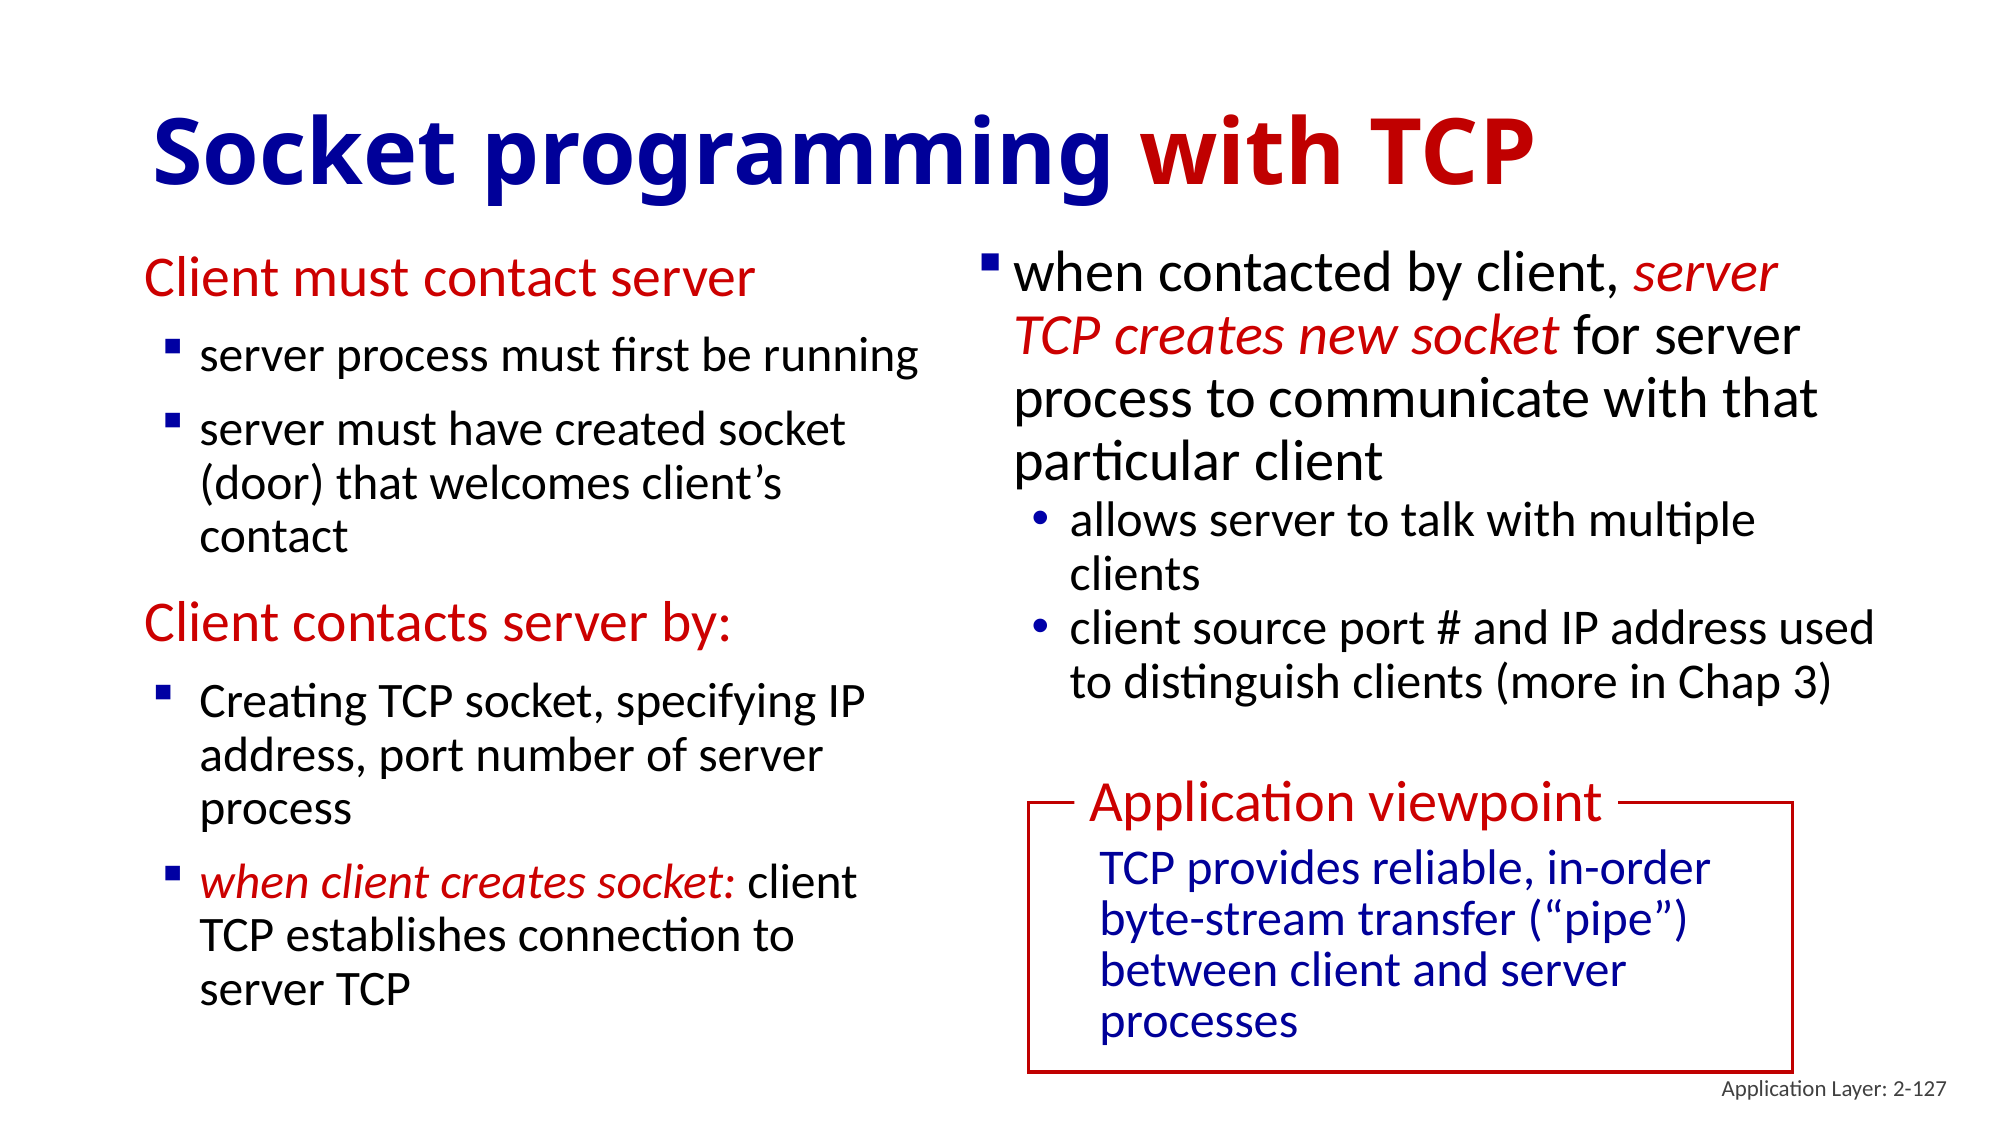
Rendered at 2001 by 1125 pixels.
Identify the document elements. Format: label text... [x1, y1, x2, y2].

title Socket programming with TCP [137, 74, 1863, 221]
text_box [1028, 754, 1793, 1073]
text_box when contacted by client, server TCP creates new socket for server process to communicate with that particular client allows server to talk with multiple clients client source port # and IP address used to distinguish clients (more in Chap 3) [940, 234, 1892, 727]
slide_number Application Layer: 2-127 [1512, 1056, 1963, 1117]
list Client must contact server server process must first be running server must have created socket (door) that welcomes client’s contact Client contacts server by: Creating TCP socket, specifying IP address, port number of server process when client creates socket: client TCP establishes connection to server TCP [108, 238, 941, 1074]
